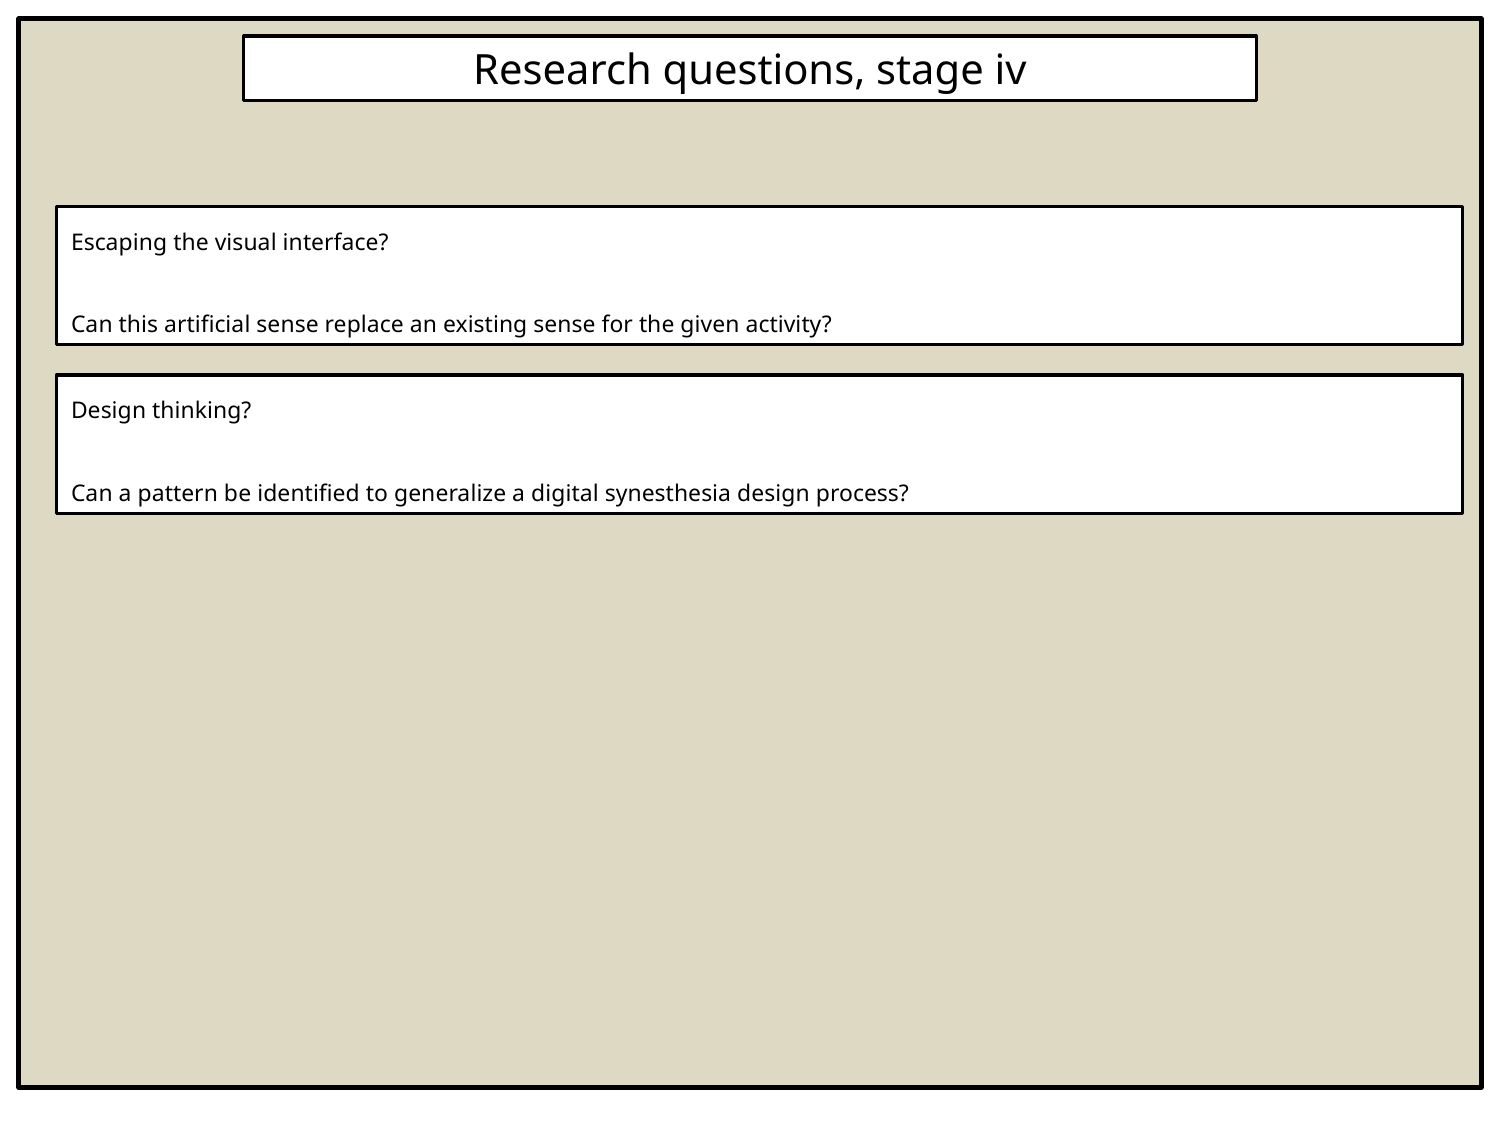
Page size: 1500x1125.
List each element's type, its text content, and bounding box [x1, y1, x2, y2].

text_box Design thinking? Can a pattern be identified to generalize a digital synesthesia design process? [56, 375, 1463, 514]
text_box Research questions, stage iv [243, 36, 1257, 101]
text_box [17, 17, 1483, 1090]
text_box Escaping the visual interface? Can this artificial sense replace an existing sense for the given activity? [56, 206, 1463, 345]
